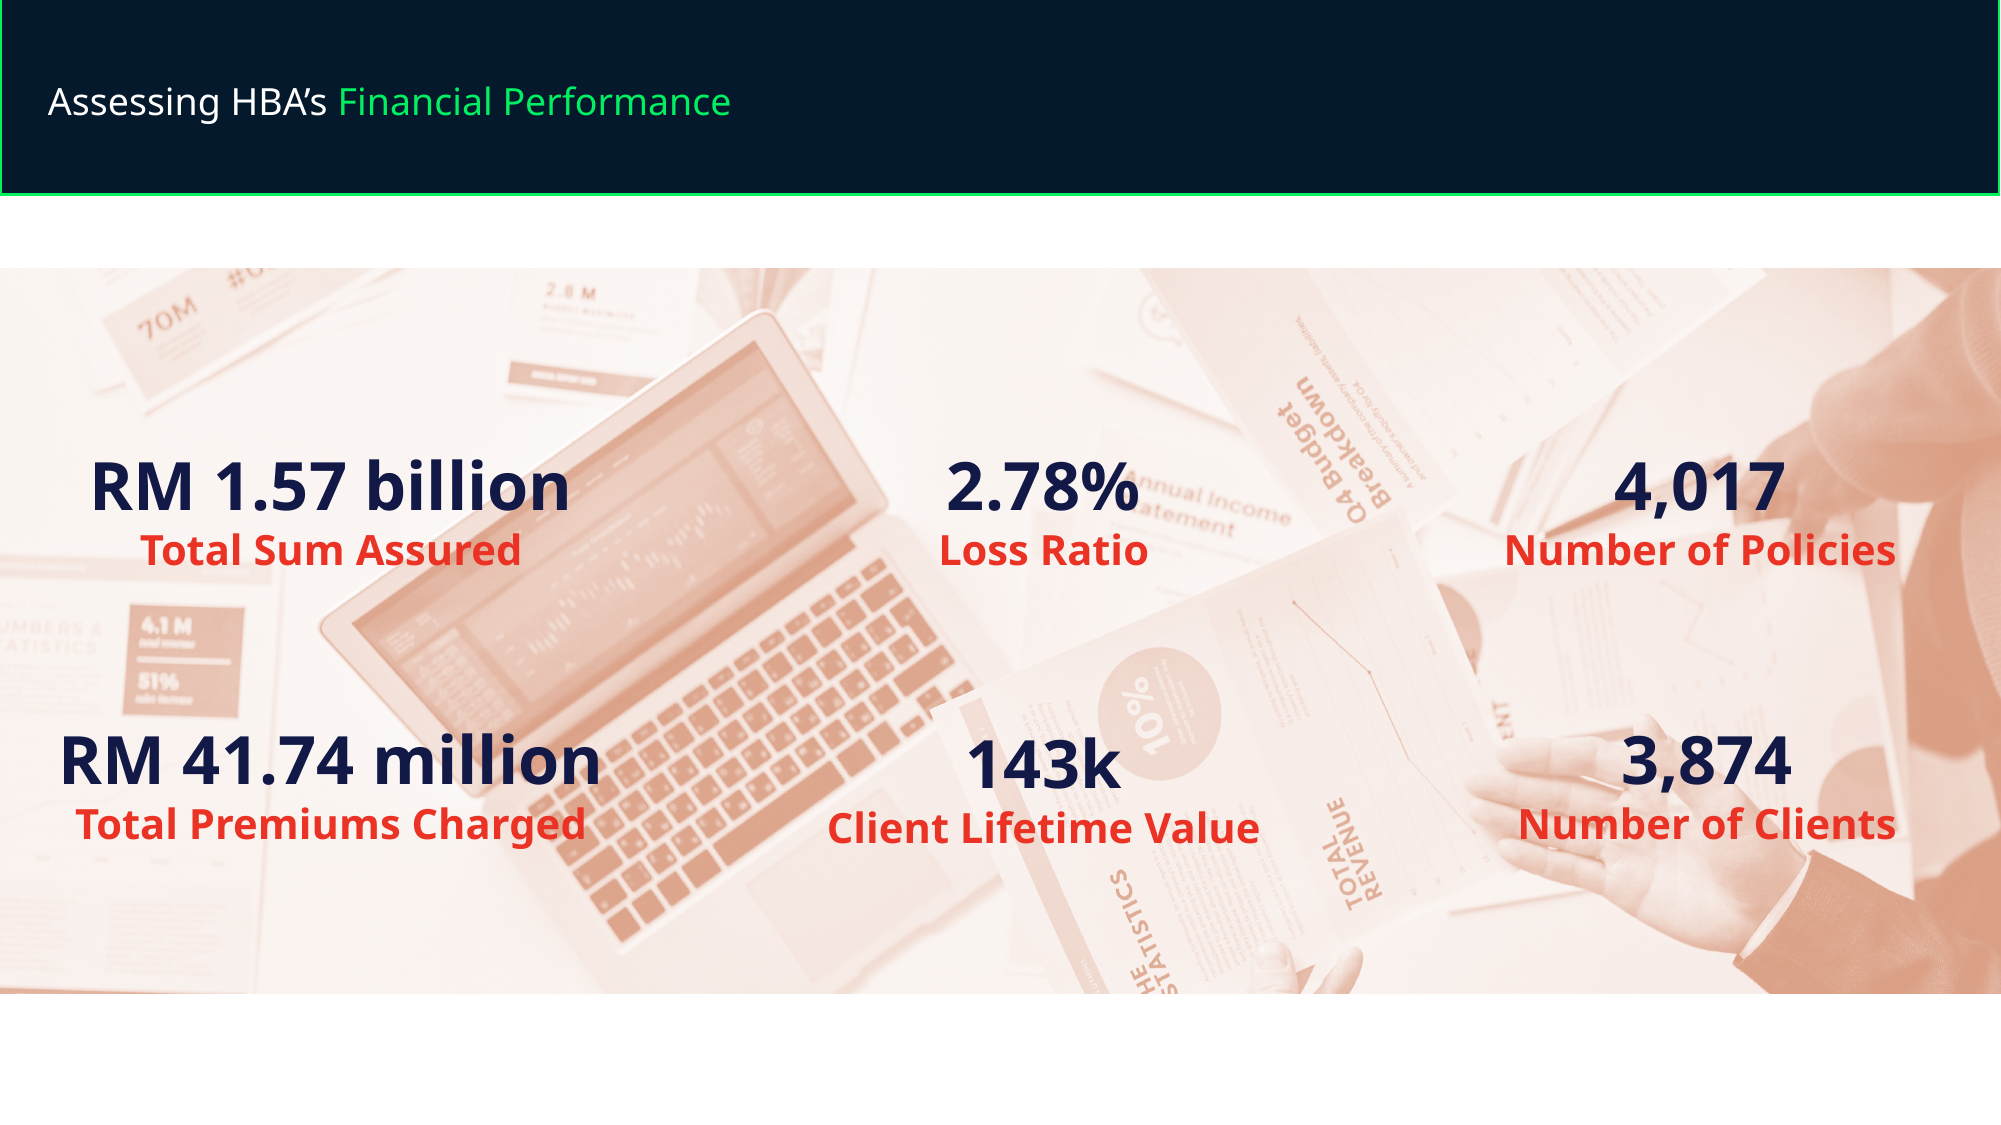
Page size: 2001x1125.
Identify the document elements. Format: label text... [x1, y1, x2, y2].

picture [0, 267, 2000, 995]
text_box Assessing HBA’s Financial Performance [33, 70, 1602, 131]
text_box [0, 0, 2000, 196]
